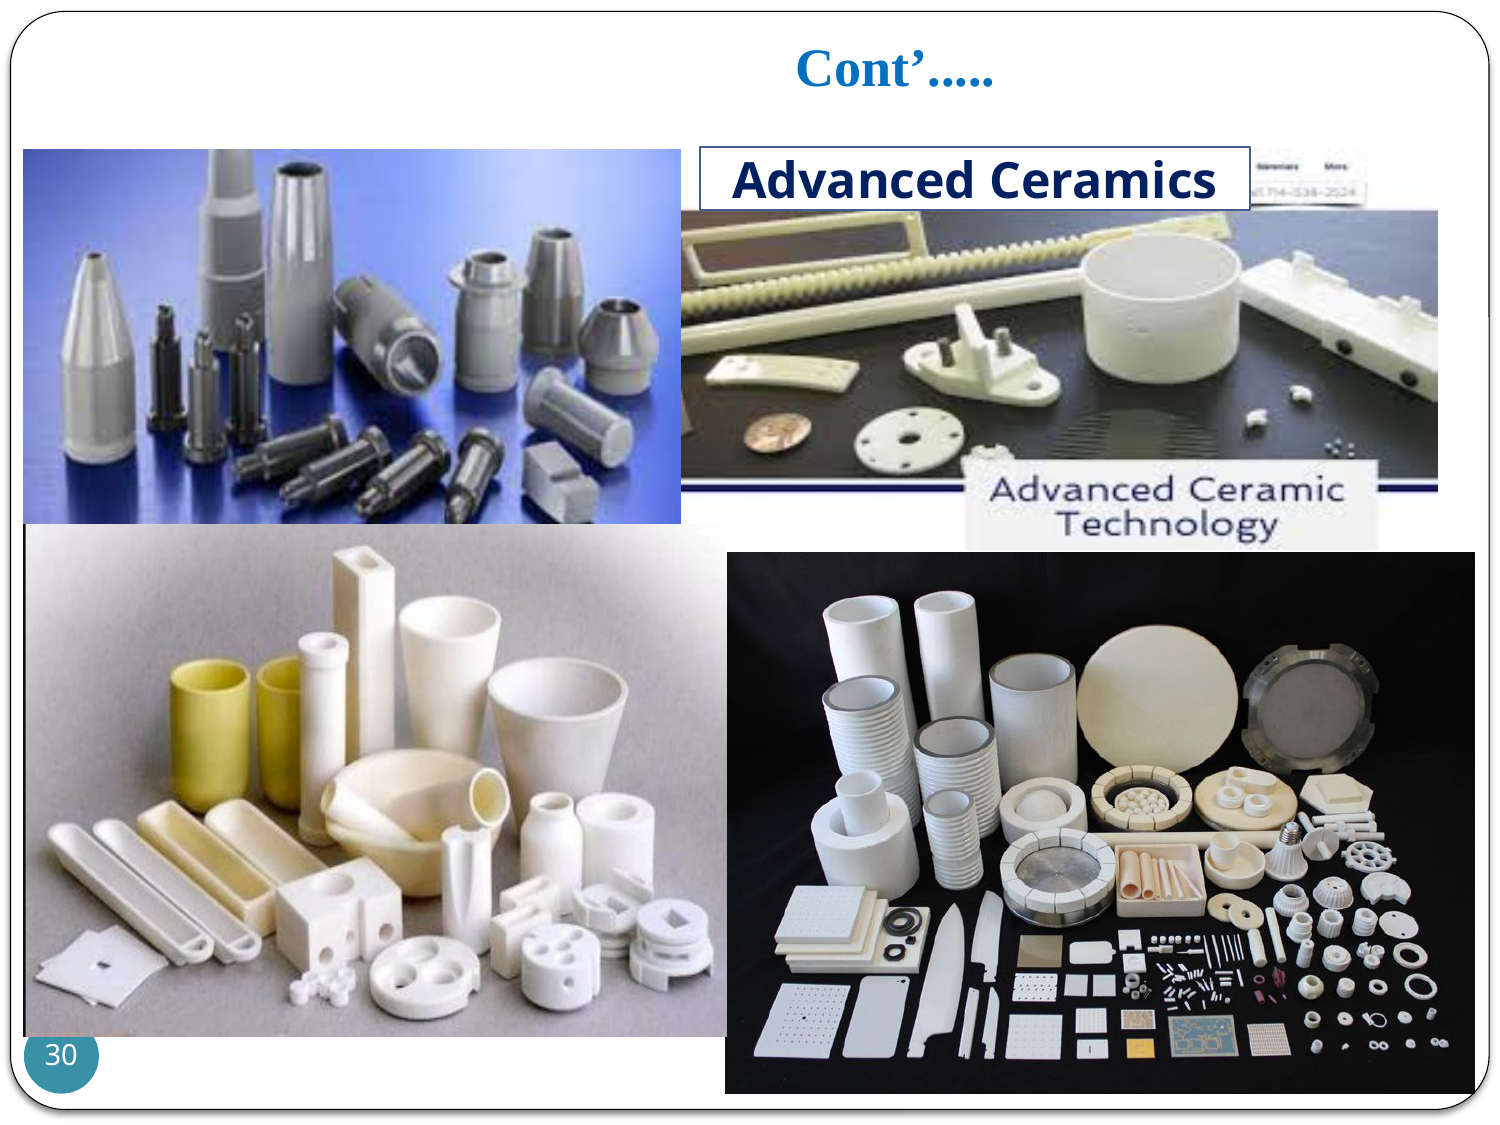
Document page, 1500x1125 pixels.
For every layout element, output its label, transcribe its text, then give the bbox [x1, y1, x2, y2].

picture [23, 149, 1476, 1094]
title Cont’..... [24, 24, 1463, 113]
slide_number 30 [23, 1046, 99, 1094]
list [682, 149, 1438, 550]
